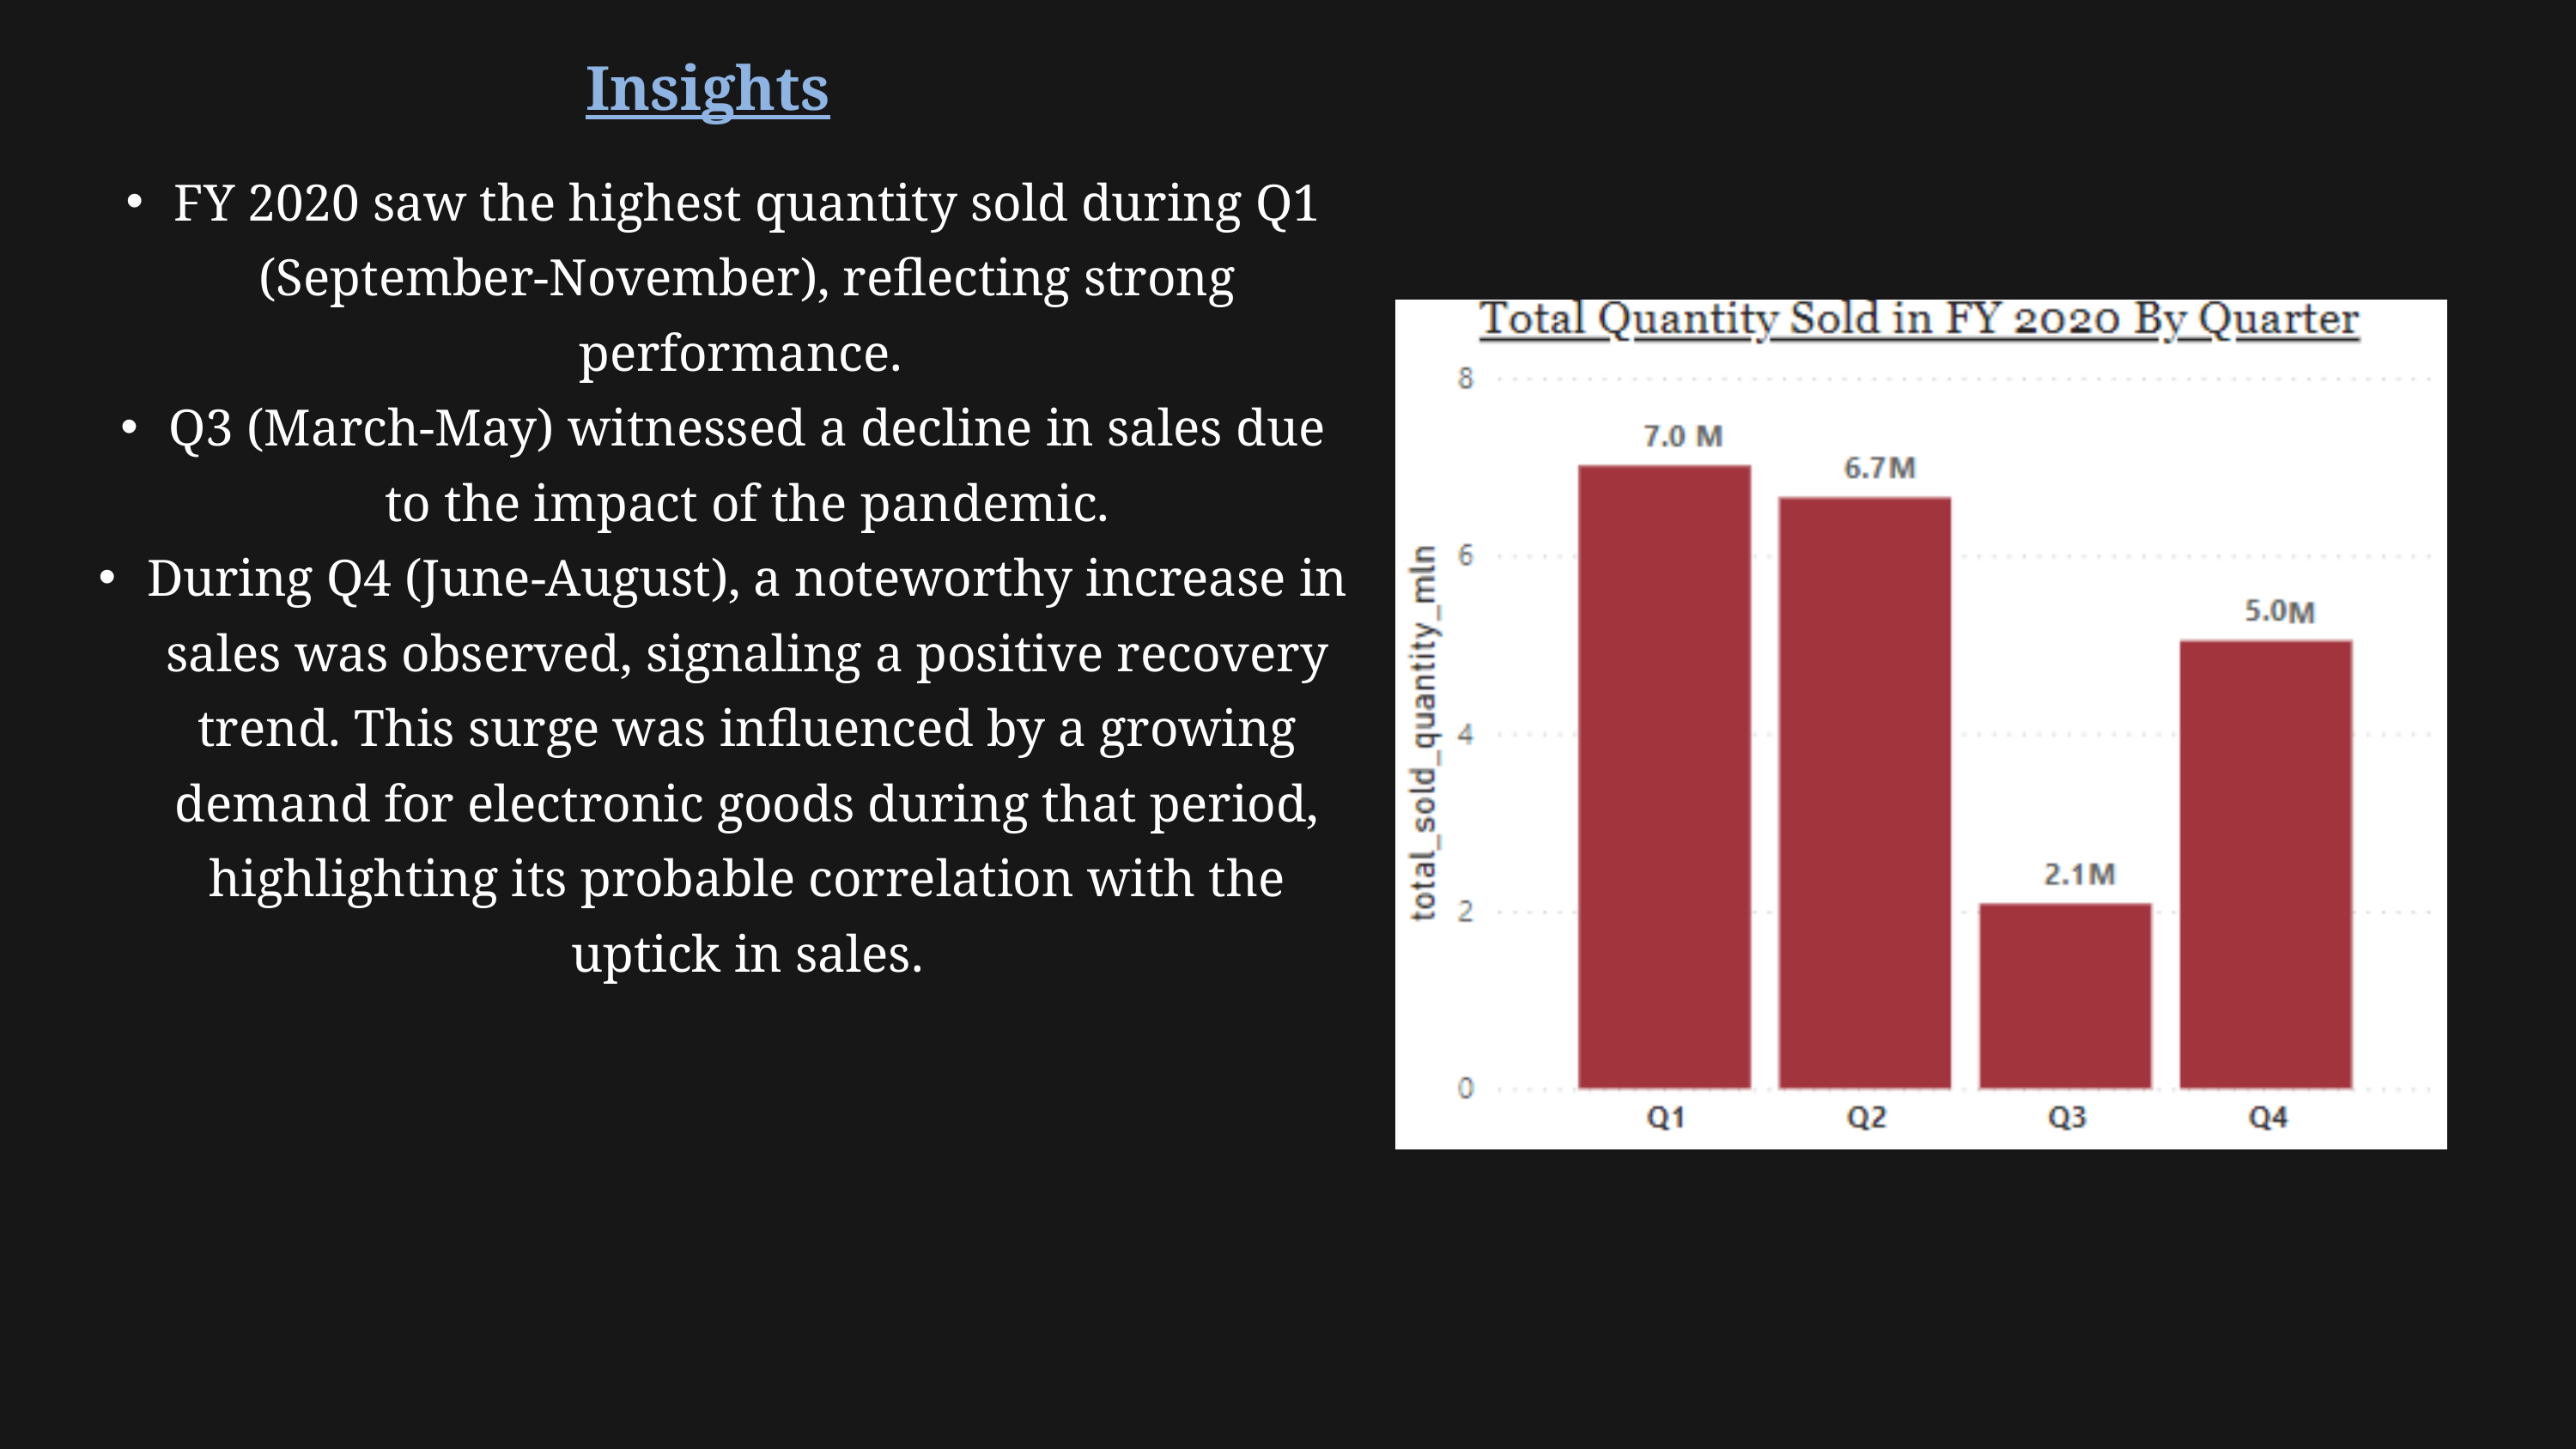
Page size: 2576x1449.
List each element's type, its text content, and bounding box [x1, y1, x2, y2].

picture [1394, 299, 2448, 1149]
text_box FY 2020 saw the highest quantity sold during Q1 (September-November), reflecting strong performance. Q3 (March-May) witnessed a decline in sales due to the impact of the pandemic. During Q4 (June-August), a noteworthy increase in sales was observed, signaling a positive recovery trend. This surge was influenced by a growing demand for electronic goods during that period, highlighting its probable correlation with the uptick in sales. [96, 155, 1351, 982]
text_box Insights [70, 37, 1347, 123]
